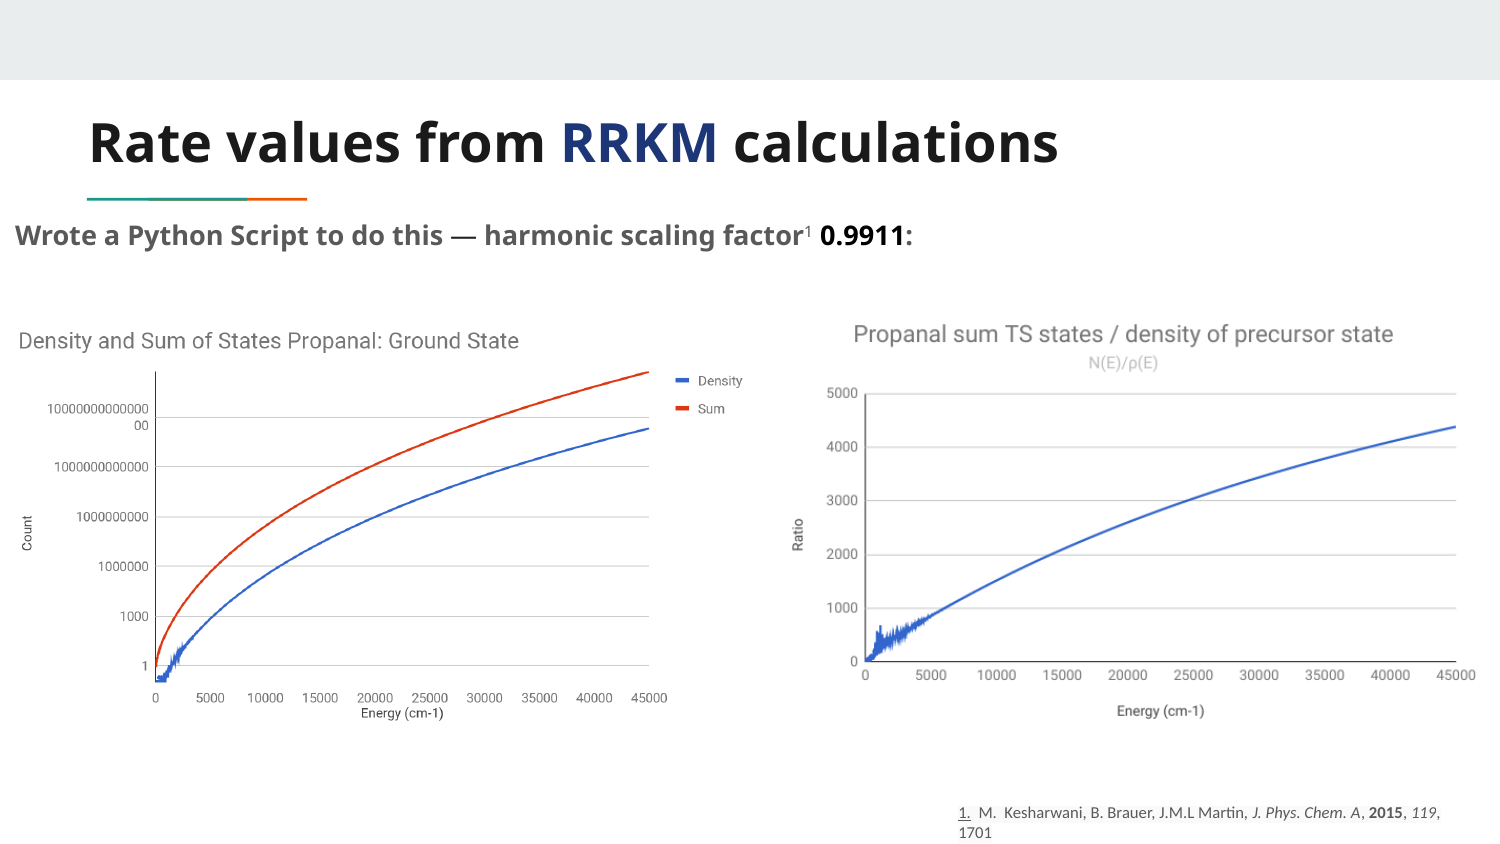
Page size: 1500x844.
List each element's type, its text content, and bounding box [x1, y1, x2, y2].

text_box 1. M. Kesharwani, B. Brauer, J.M.L Martin, J. Phys. Chem. A, 2015, 119, 1701 [943, 799, 1492, 844]
text_box Wrote a Python Script to do this — harmonic scaling factor1 0.9911: [0, 207, 1164, 263]
picture [0, 301, 1478, 740]
title Rate values from RRKM calculations [73, 93, 1335, 182]
